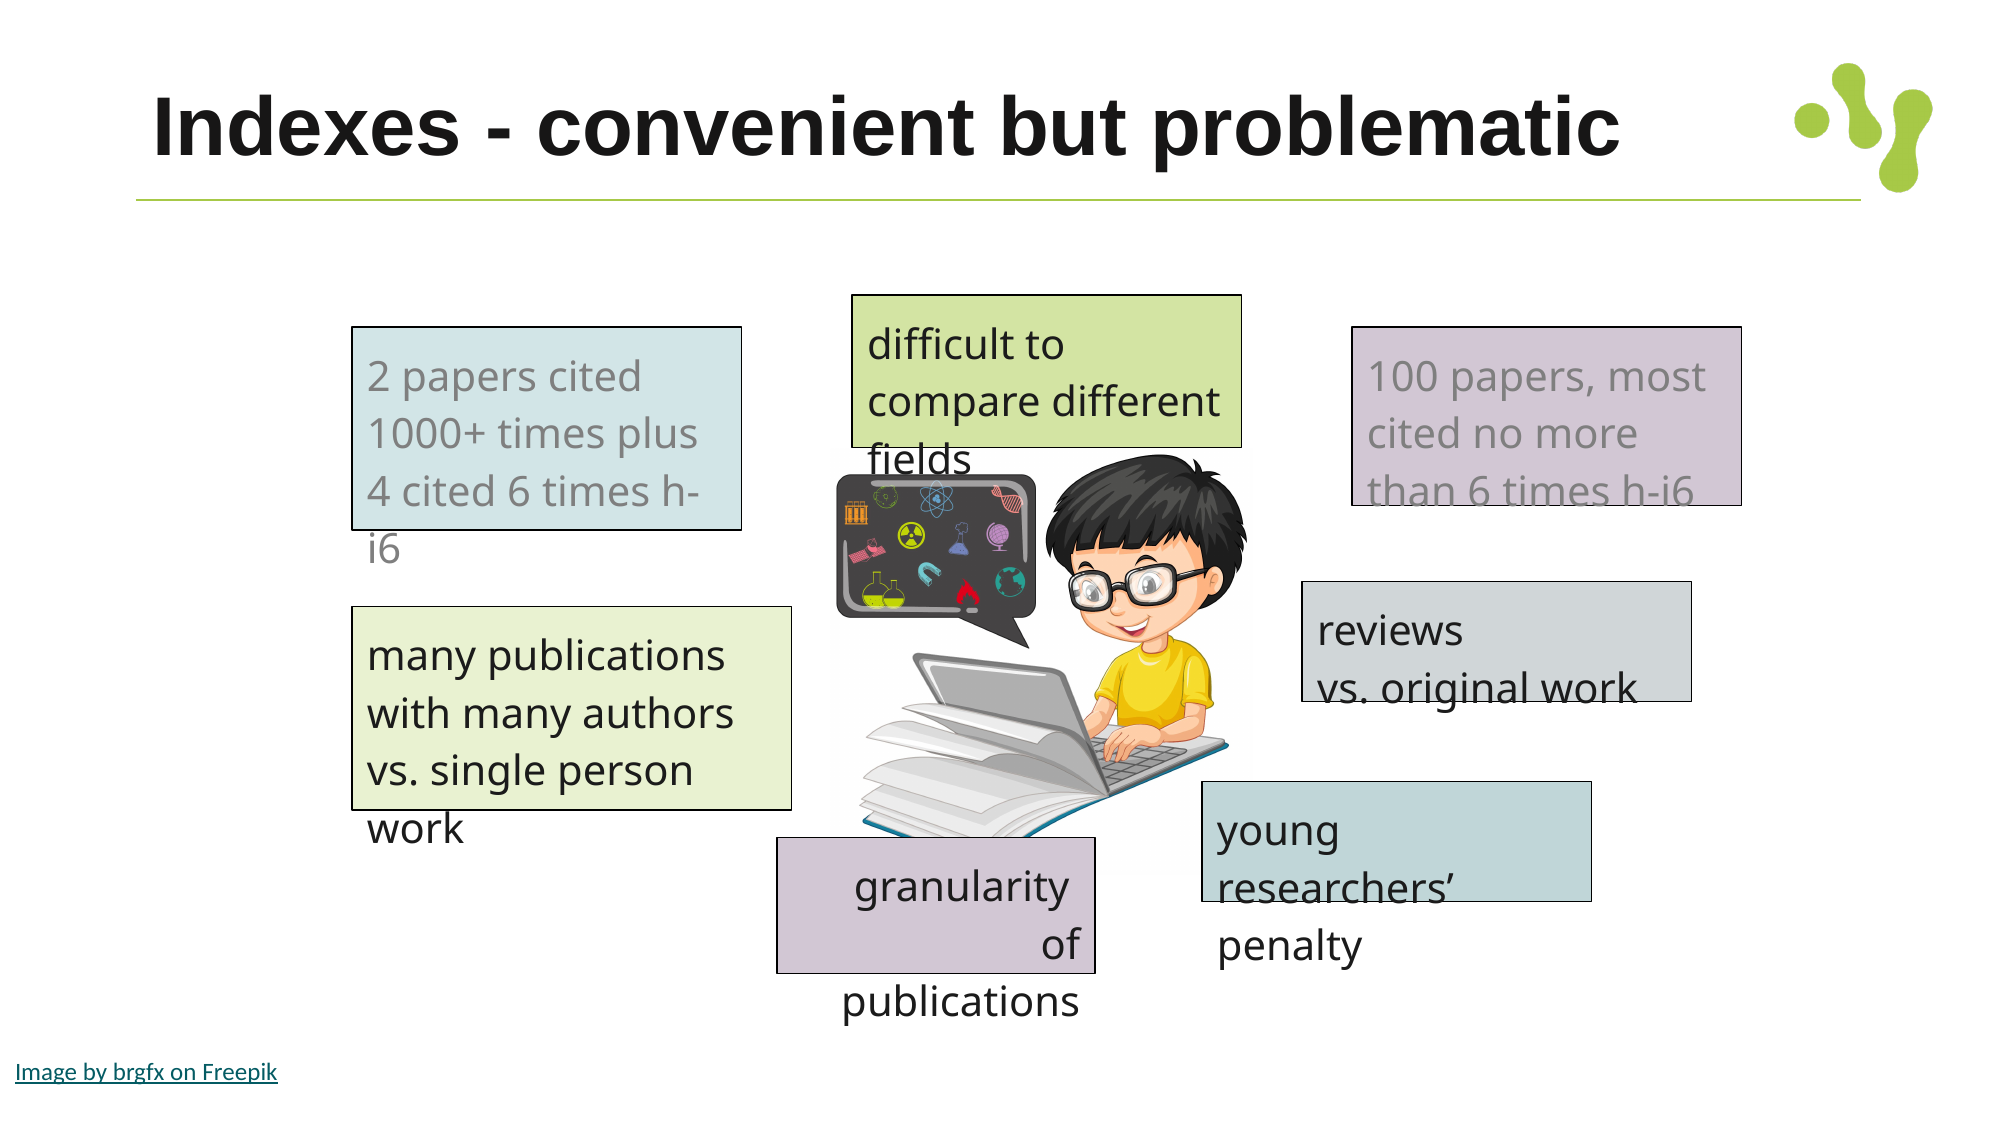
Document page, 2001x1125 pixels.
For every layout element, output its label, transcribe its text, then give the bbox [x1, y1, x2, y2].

text_box 100 papers, most cited no more than 6 times h-i6 [1351, 326, 1742, 506]
text_box Image by brgfx on Freepik [0, 1040, 493, 1101]
title Indexes - convenient but problematic [137, 59, 1703, 197]
text_box many publications with many authors vs. single person work [351, 606, 792, 810]
picture [1790, 59, 1935, 196]
text_box difficult to compare different fields [851, 295, 1242, 447]
text_box 2 papers cited 1000+ times plus 4 cited 6 times h-i6 [351, 326, 742, 531]
picture [830, 448, 1253, 876]
text_box young researchers’ penalty [1201, 781, 1592, 902]
text_box reviews vs. original work [1301, 581, 1692, 702]
text_box granularity of publications [777, 837, 1096, 974]
